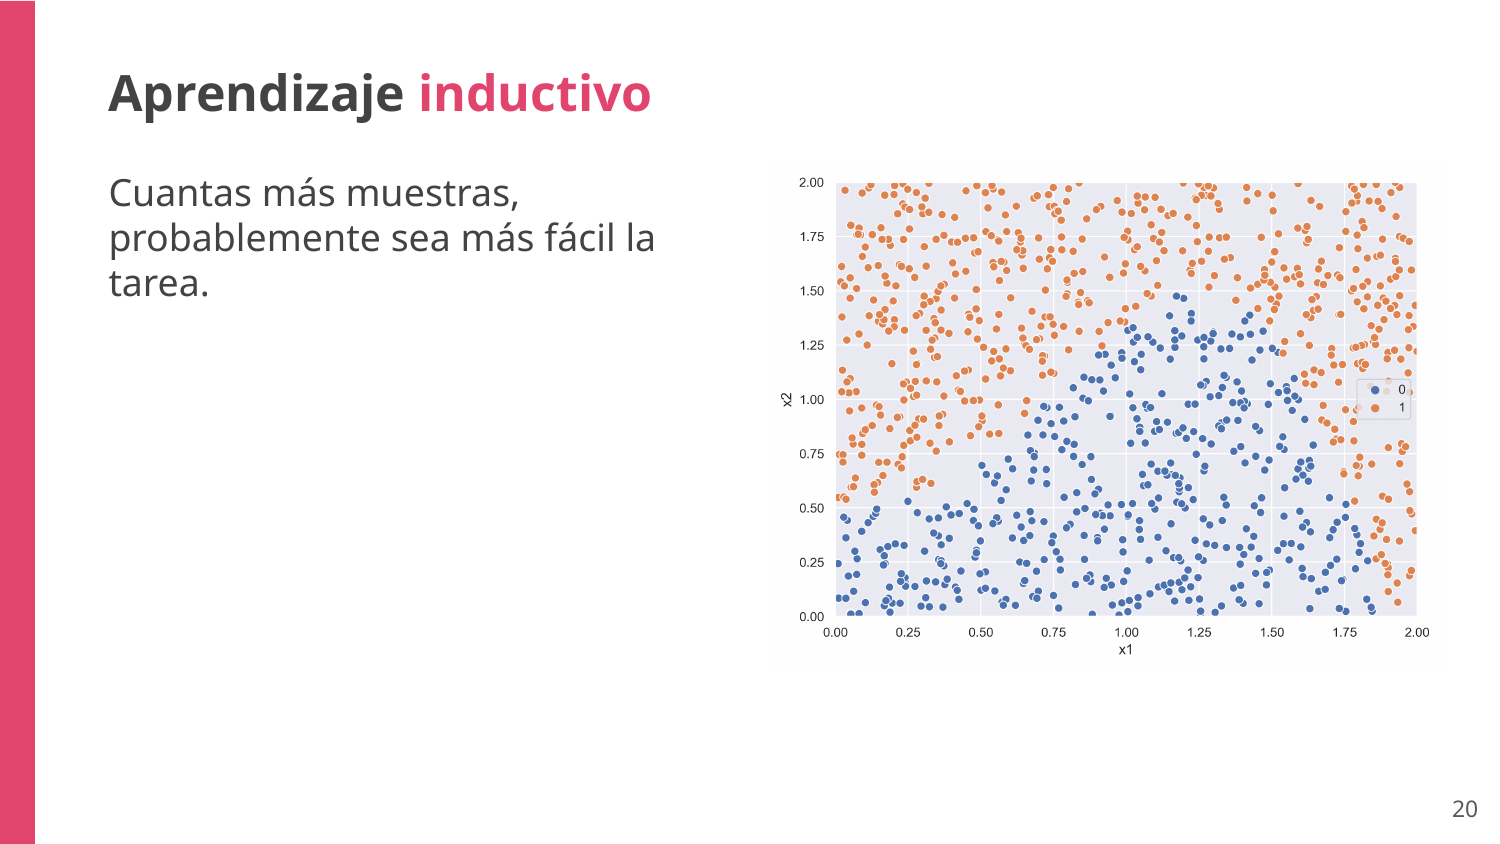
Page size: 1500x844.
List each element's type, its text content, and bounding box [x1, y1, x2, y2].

text_box Cuantas más muestras, probablemente sea más fácil la tarea. [93, 153, 773, 694]
text_box Aprendizaje inductivo [93, 46, 1387, 135]
picture [767, 162, 1446, 671]
slide_number ‹#› [1403, 779, 1494, 844]
